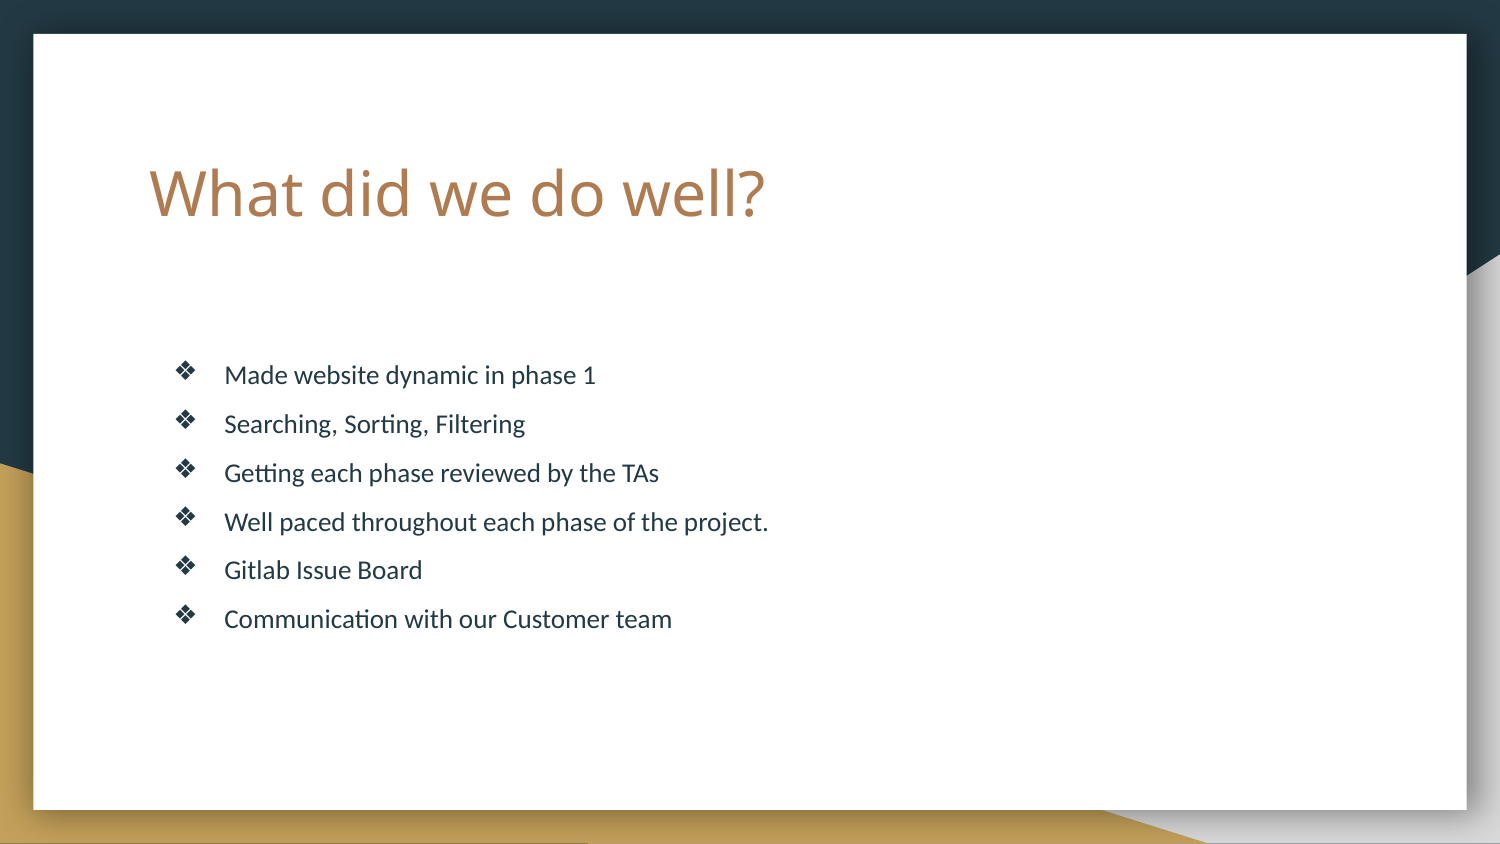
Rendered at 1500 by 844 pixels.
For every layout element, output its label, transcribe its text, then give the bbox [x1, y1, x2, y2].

list Made website dynamic in phase 1 Searching, Sorting, Filtering Getting each phase reviewed by the TAs Well paced throughout each phase of the project. Gitlab Issue Board Communication with our Customer team [134, 326, 1366, 729]
title What did we do well? [134, 138, 1366, 296]
